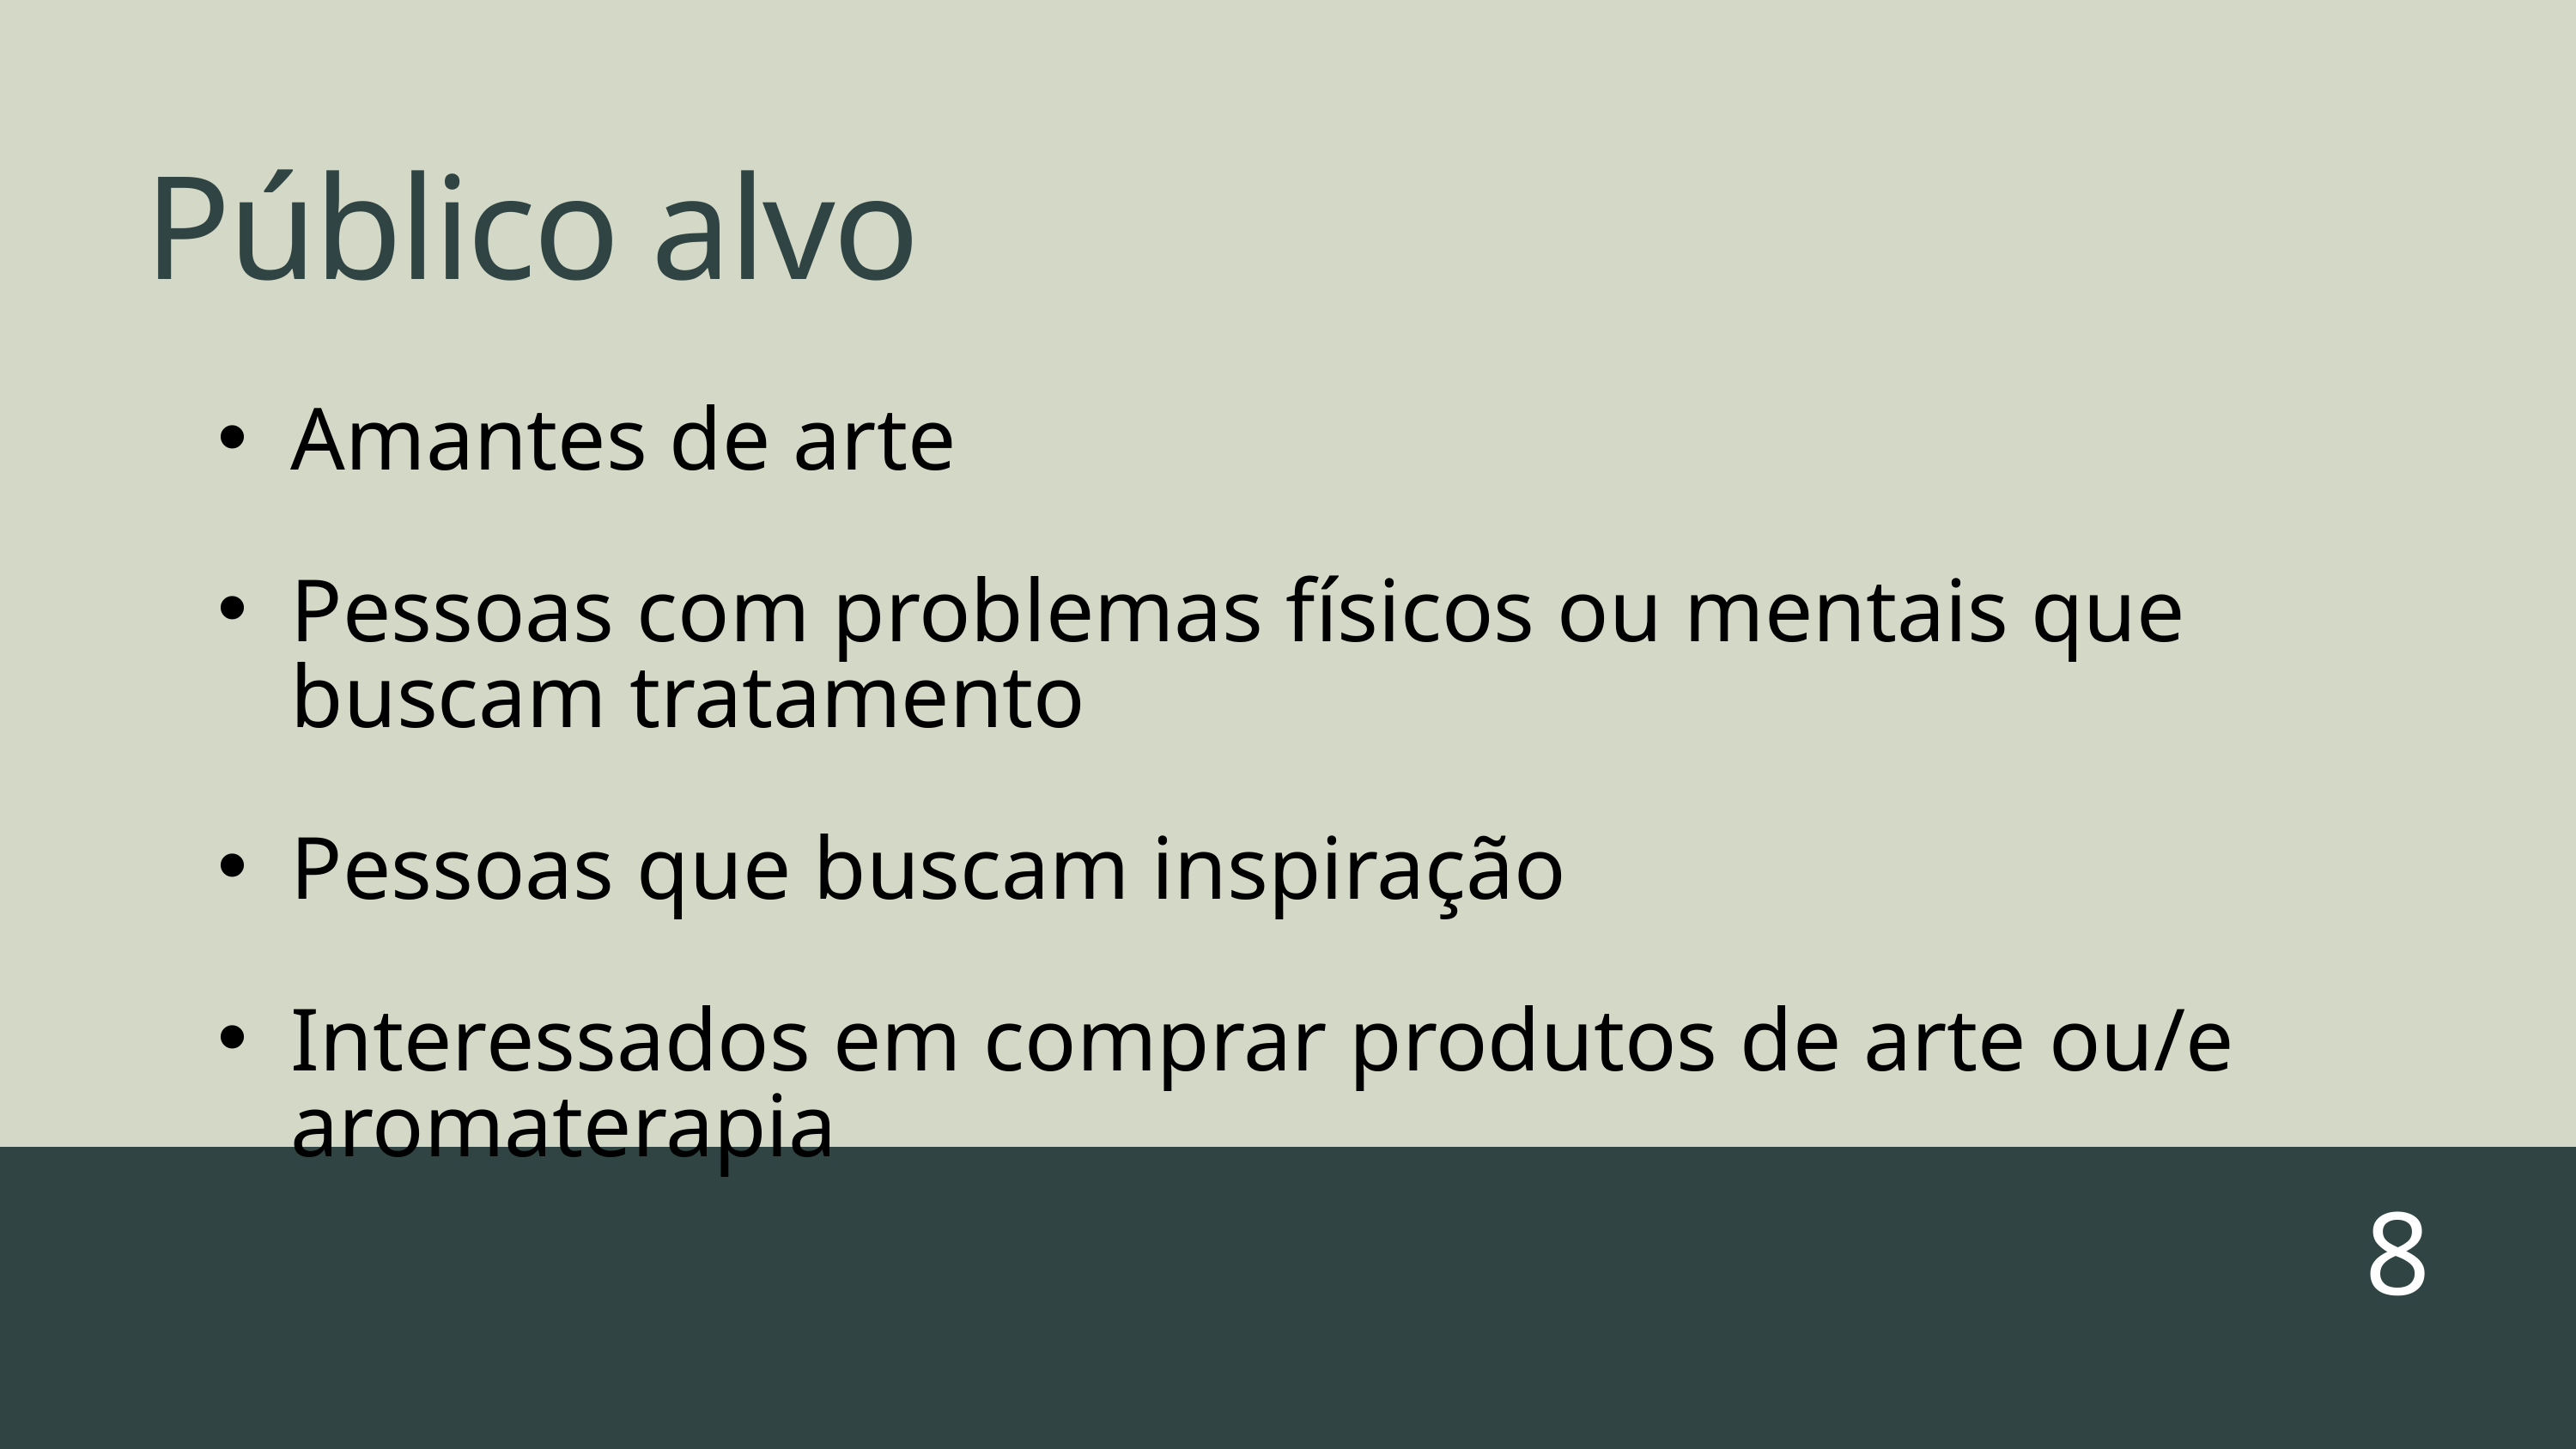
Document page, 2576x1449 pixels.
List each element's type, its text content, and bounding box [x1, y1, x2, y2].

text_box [0, 1146, 2576, 1449]
text_box Amantes de arte Pessoas com problemas físicos ou mentais que buscam tratamento Pessoas que buscam inspiração Interessados em comprar produtos de arte ou/e aromaterapia [144, 401, 2482, 1144]
text_box Público alvo [144, 165, 1629, 308]
